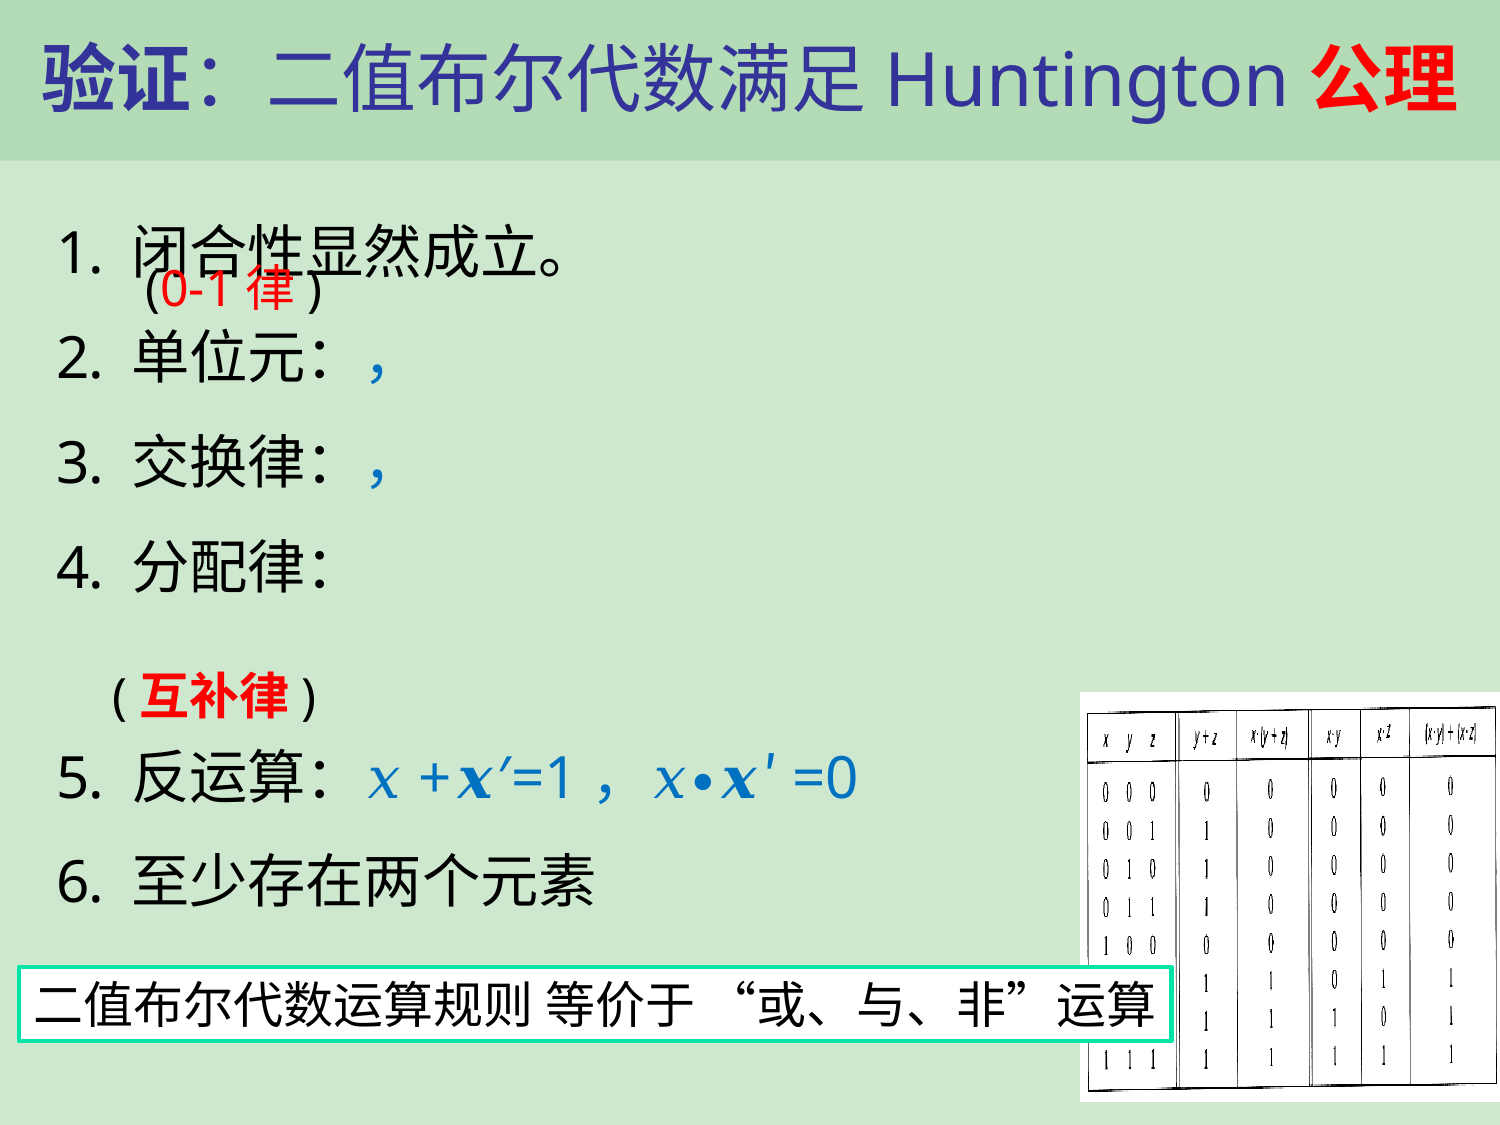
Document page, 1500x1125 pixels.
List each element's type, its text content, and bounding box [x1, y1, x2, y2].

text_box 二值布尔代数运算规则 等价于 “或、与、非”运算 [17, 965, 1075, 1043]
title 验证：二值布尔代数满足Huntington公理 [0, 19, 1500, 134]
picture [1080, 692, 1500, 1102]
text_box (0-1律) [130, 248, 338, 324]
text_box (互补律) [97, 656, 332, 732]
